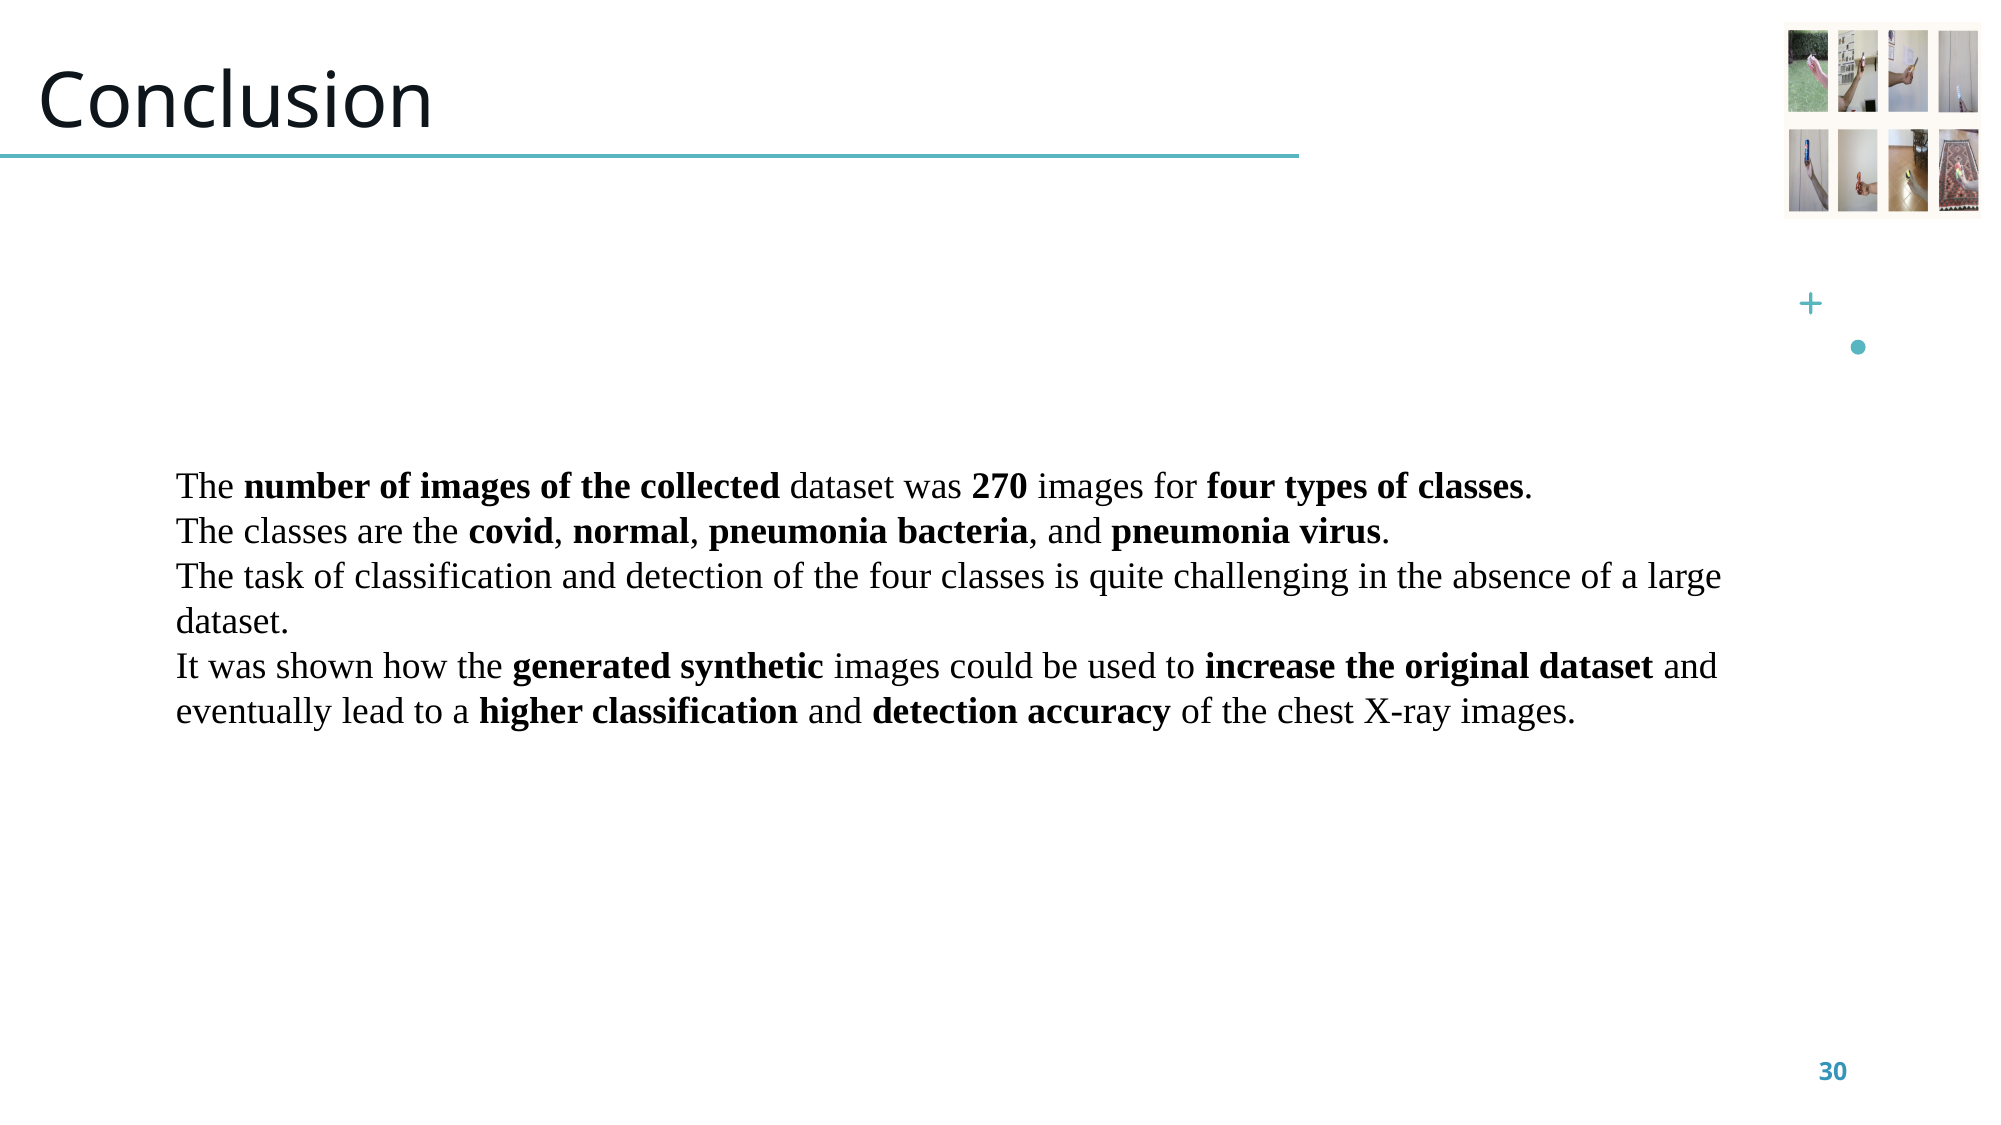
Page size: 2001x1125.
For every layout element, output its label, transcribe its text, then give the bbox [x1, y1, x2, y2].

text_box The number of images of the collected dataset was 270 images for four types of classes. The classes are the covid, normal, pneumonia bacteria, and pneumonia virus. The task of classification and detection of the four classes is quite challenging in the absence of a large dataset. It was shown how the generated synthetic images could be used to increase the original dataset and eventually lead to a higher classification and detection accuracy of the chest X-ray images. [160, 453, 1757, 739]
picture [1784, 22, 1982, 219]
slide_number 30 [1412, 1042, 1863, 1103]
title Conclusion [2, 32, 1915, 152]
